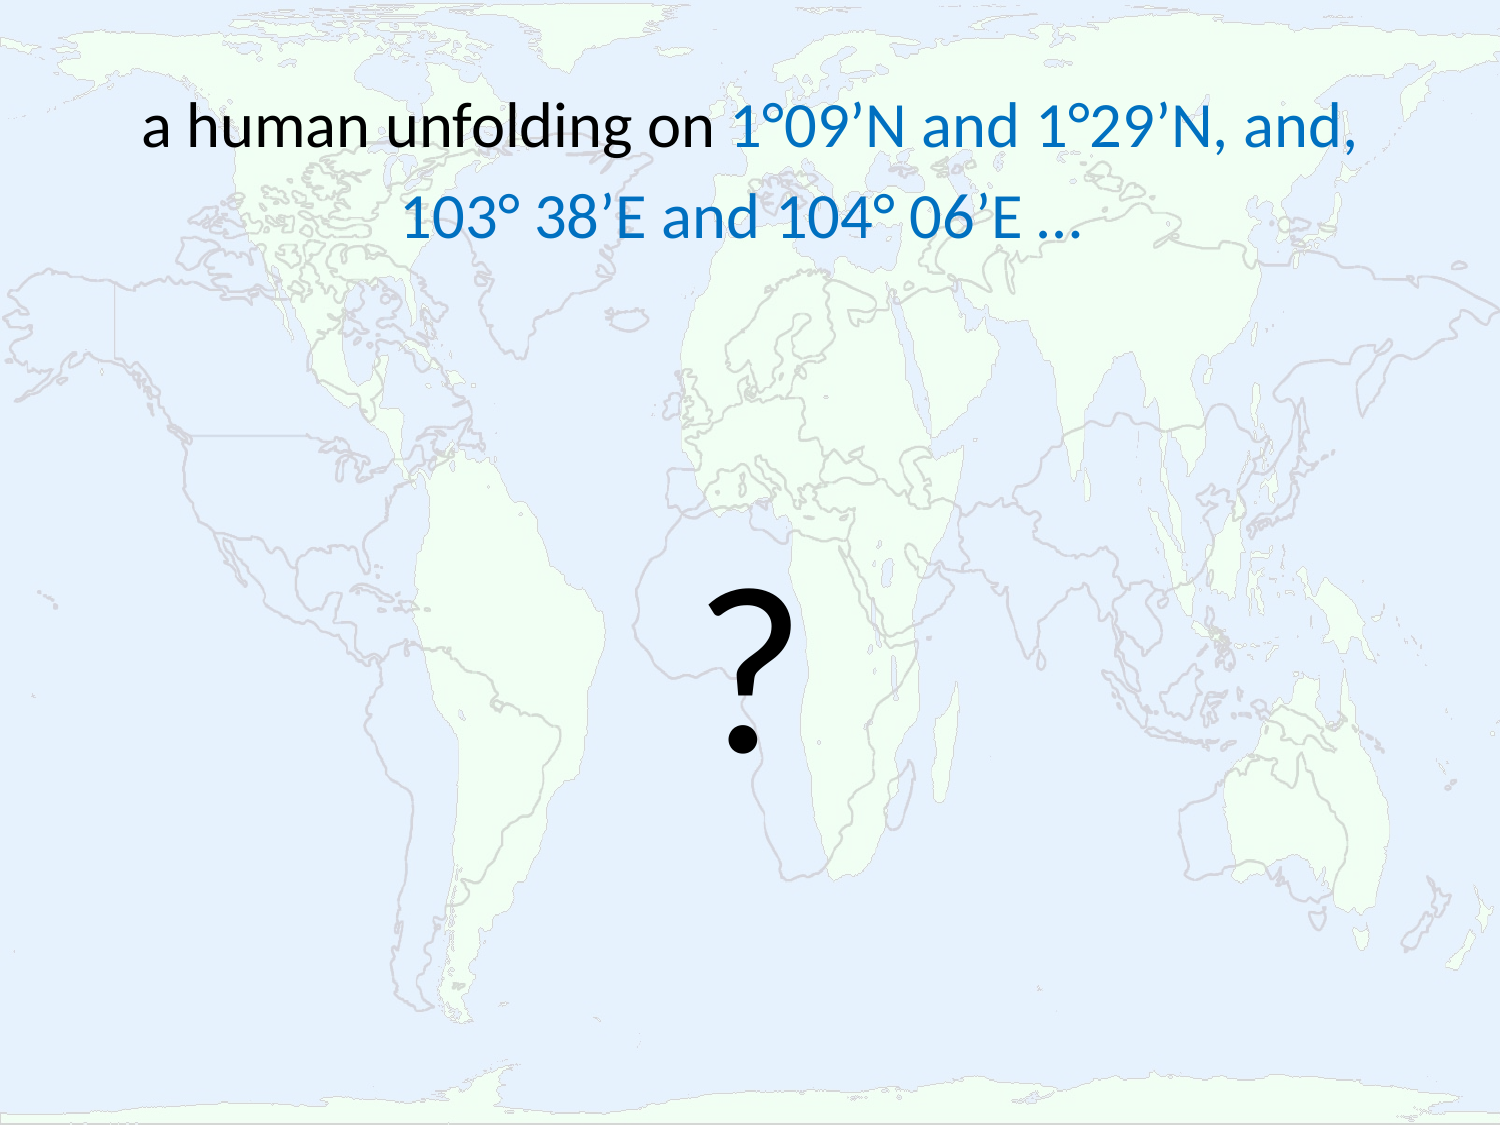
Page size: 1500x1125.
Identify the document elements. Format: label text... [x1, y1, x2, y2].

list ? [75, 262, 1425, 1005]
title a human unfolding on 1°09’N and 1°29’N, and, 103° 38’E and 104° 06’E … [75, 74, 1425, 262]
